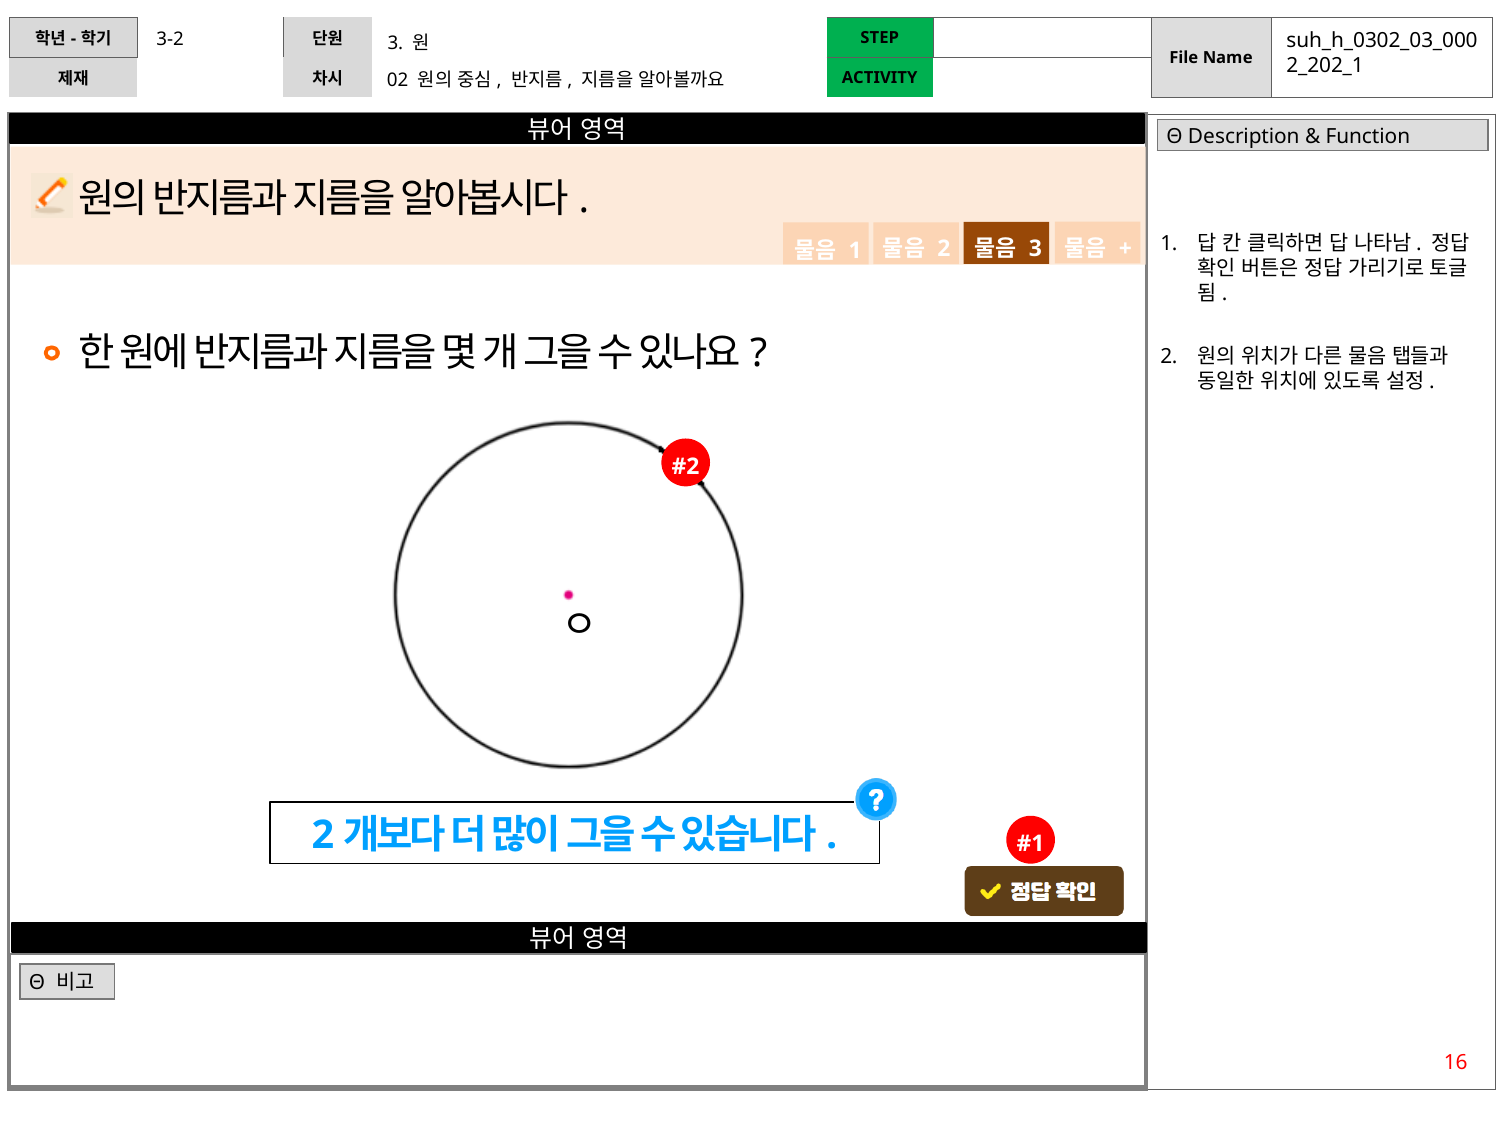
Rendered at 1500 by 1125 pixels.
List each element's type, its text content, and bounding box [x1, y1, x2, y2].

text_box [9, 145, 1148, 267]
picture [854, 777, 897, 821]
text_box suh_h_0302_03_0002_202_1 [1271, 18, 1500, 84]
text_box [1049, 211, 1152, 264]
text_box 답 칸 클릭하면 답 나타남. 정답 확인 버튼은 정답 가리기로 토글 됨. 원의 위치가 다른 물음 탭들과 동일한 위치에 있도록 설정. [1145, 159, 1500, 400]
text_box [969, 211, 1048, 265]
text_box #1 [1004, 813, 1058, 862]
text_box 3. 원 [372, 23, 828, 48]
text_box 3-2 [141, 18, 284, 55]
picture [963, 863, 1126, 918]
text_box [779, 213, 889, 266]
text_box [887, 212, 971, 265]
picture [385, 415, 753, 777]
text_box 2개보다 더 많이 그을 수 있습니다. [269, 802, 880, 864]
text_box 원의 반지름과 지름을 알아봅시다. [63, 165, 1150, 228]
table_header Θ Description & Function [1158, 120, 1487, 150]
text_box 02 원의 중심, 반지름, 지름을 알아볼까요 [372, 60, 821, 96]
text_box 한 원에 반지름과 지름을 몇 개 그을 수 있나요? [63, 319, 1134, 382]
picture [40, 342, 61, 364]
picture [31, 173, 73, 218]
